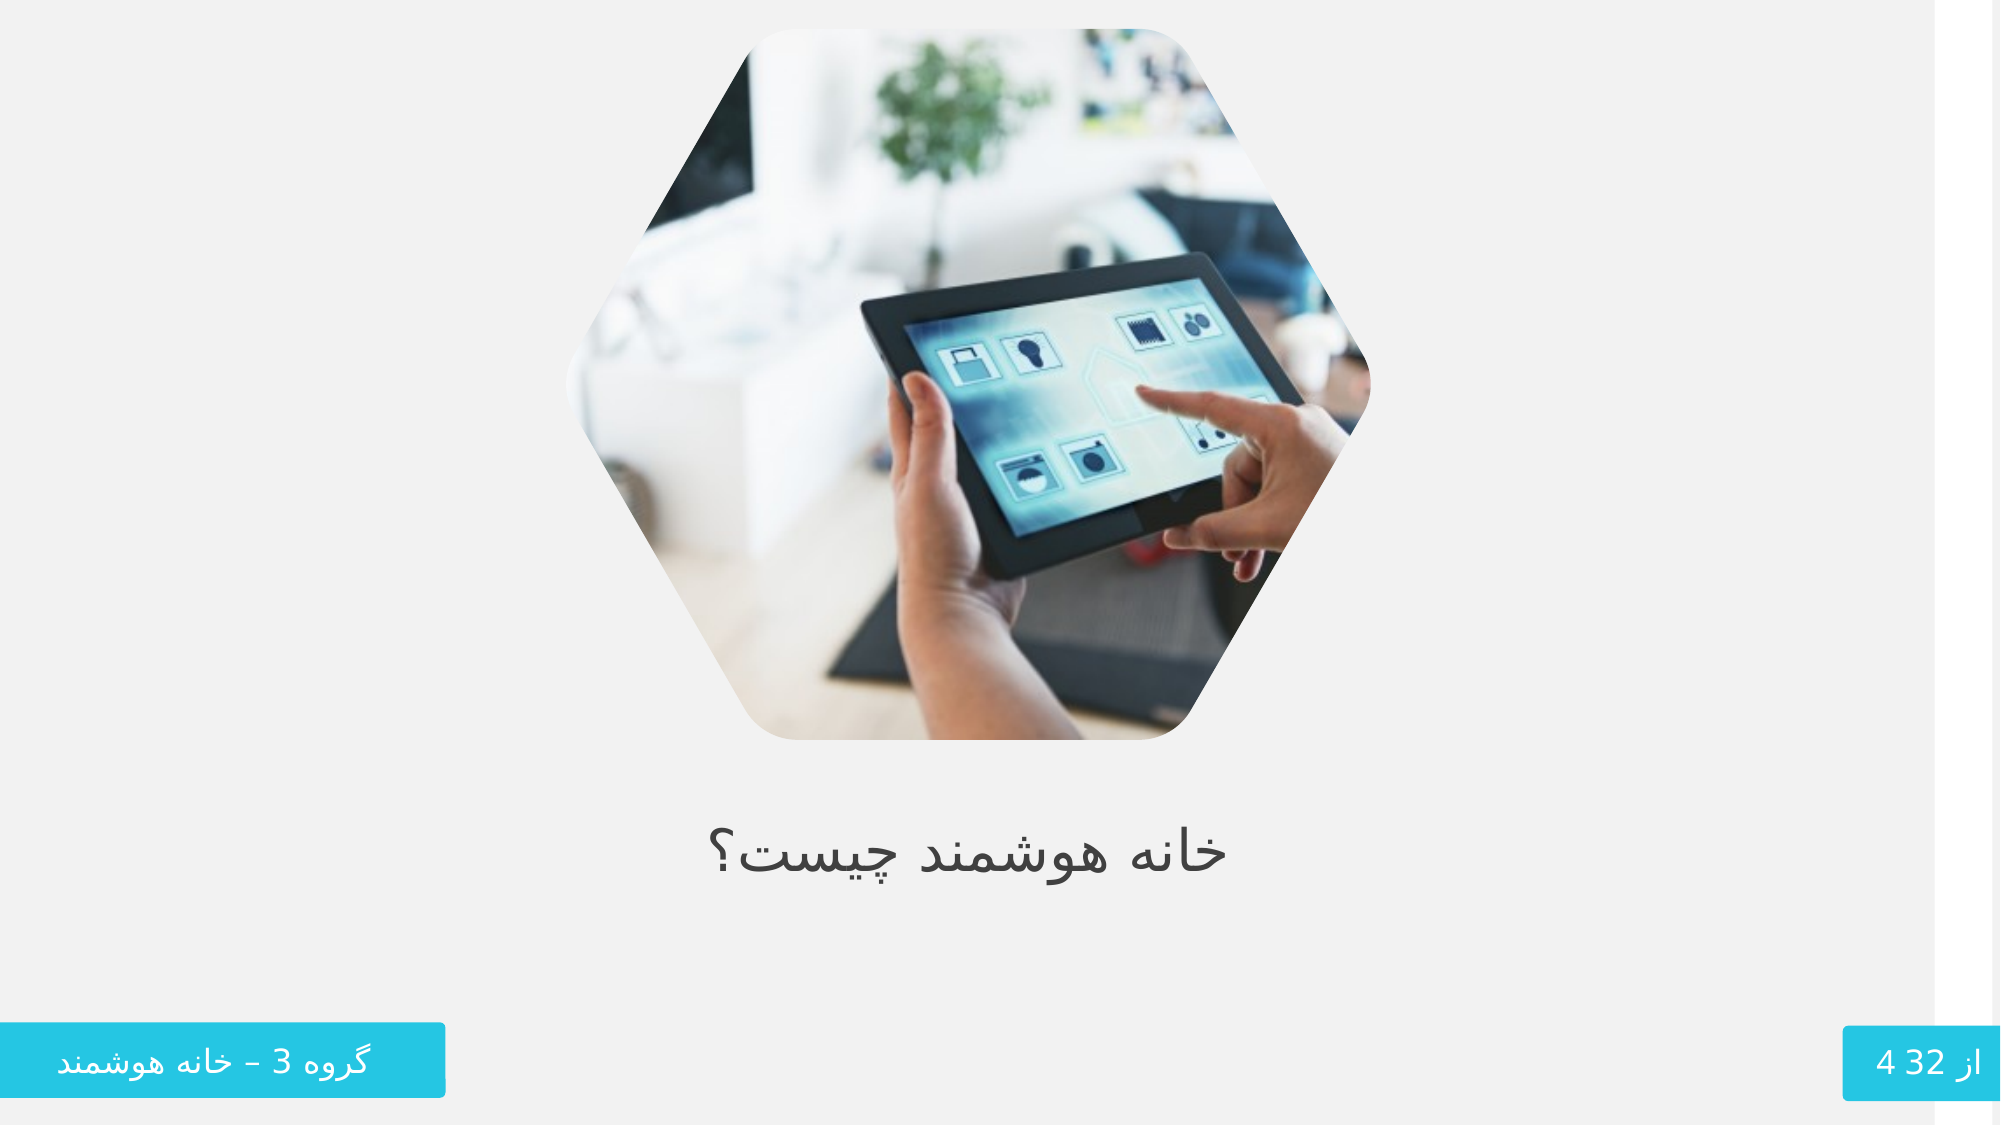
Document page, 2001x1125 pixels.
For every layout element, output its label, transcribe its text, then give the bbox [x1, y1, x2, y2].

list خانه هوشمند چیست؟ [519, 820, 1418, 1125]
picture [566, 28, 1371, 740]
